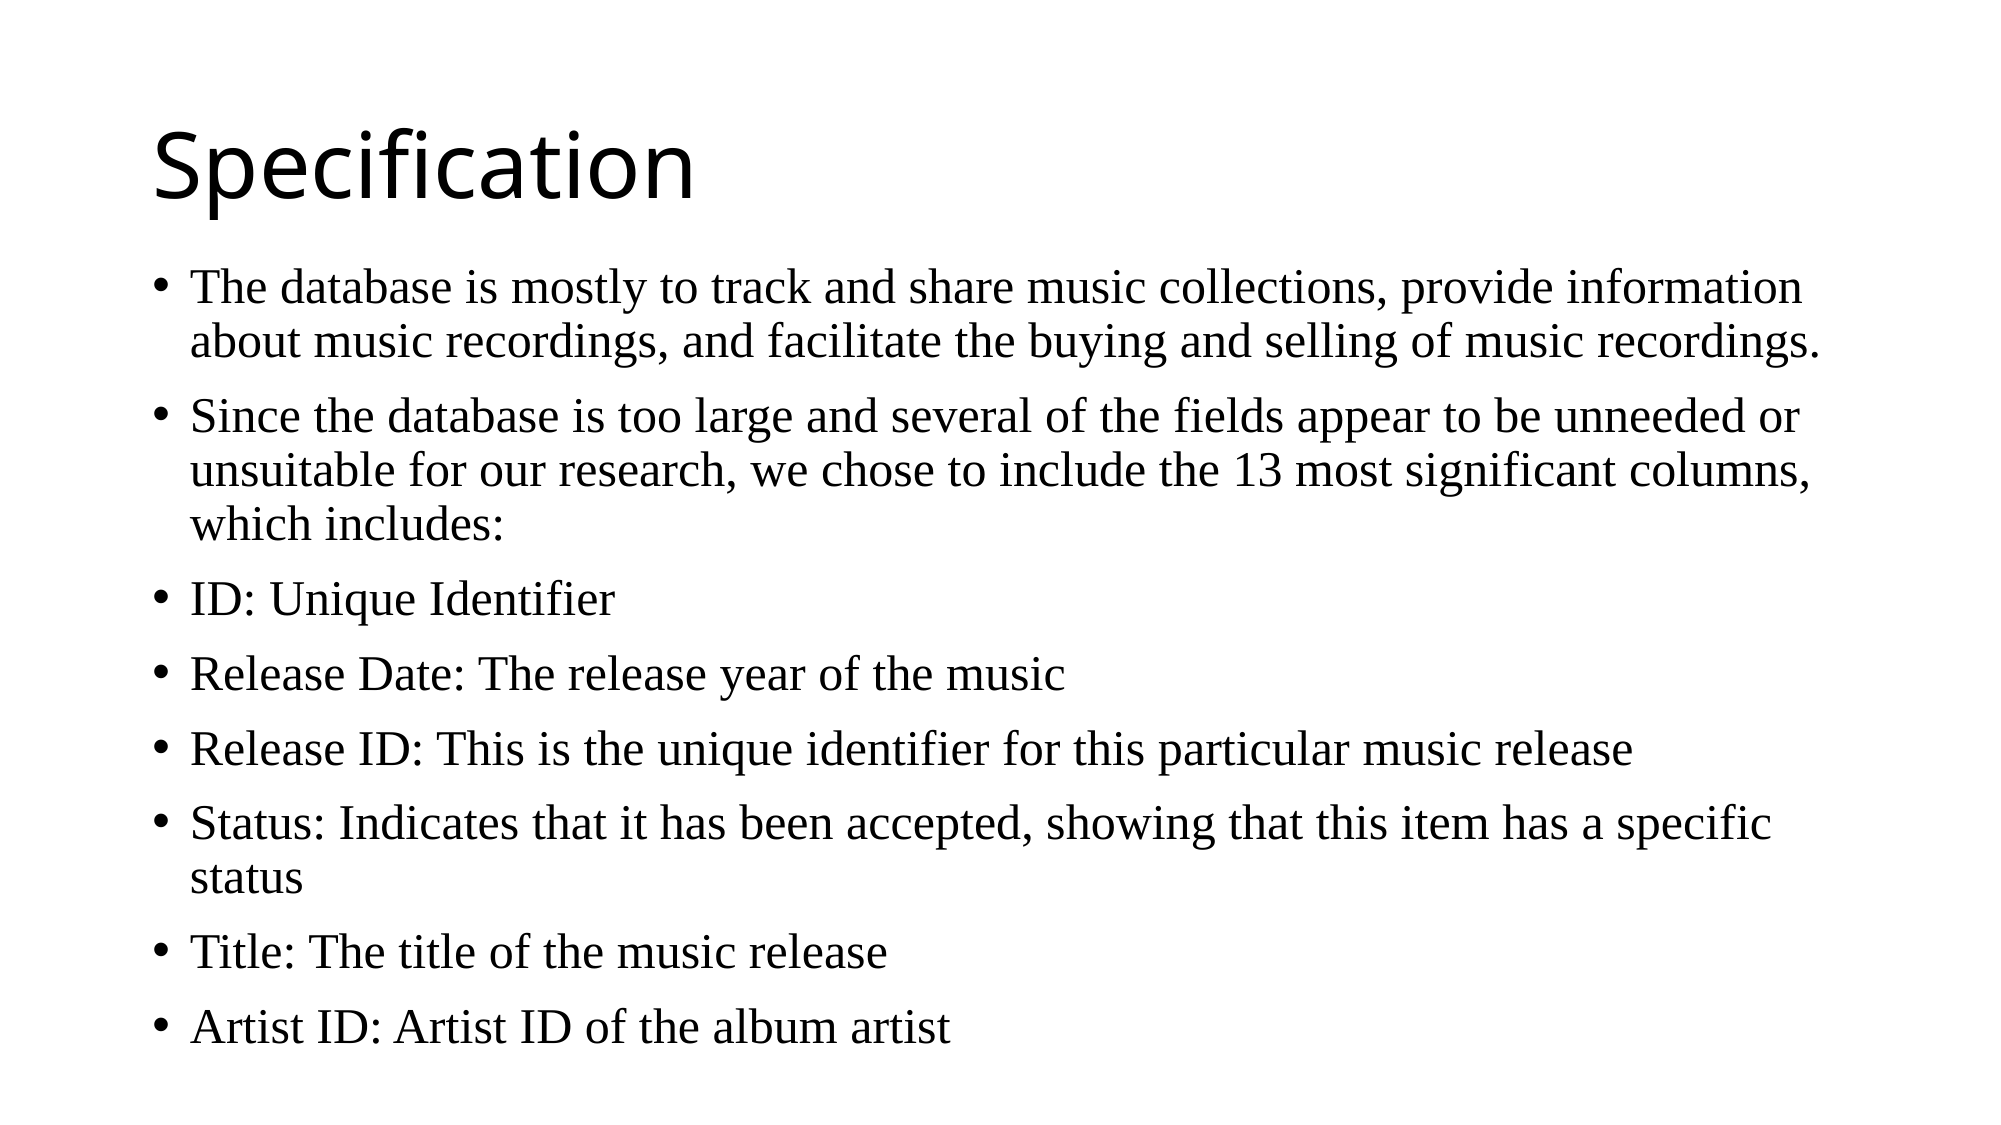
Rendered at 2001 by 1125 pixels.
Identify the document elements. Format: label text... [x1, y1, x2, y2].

title Specification [137, 59, 1863, 253]
list The database is mostly to track and share music collections, provide information about music recordings, and facilitate the buying and selling of music recordings. Since the database is too large and several of the fields appear to be unneeded or unsuitable for our research, we chose to include the 13 most significant columns, which includes: ID: Unique Identifier Release Date: The release year of the music Release ID: This is the unique identifier for this particular music release Status: Indicates that it has been accepted, showing that this item has a specific status Title: The title of the music release Artist ID: Artist ID of the album artist [137, 253, 1863, 967]
